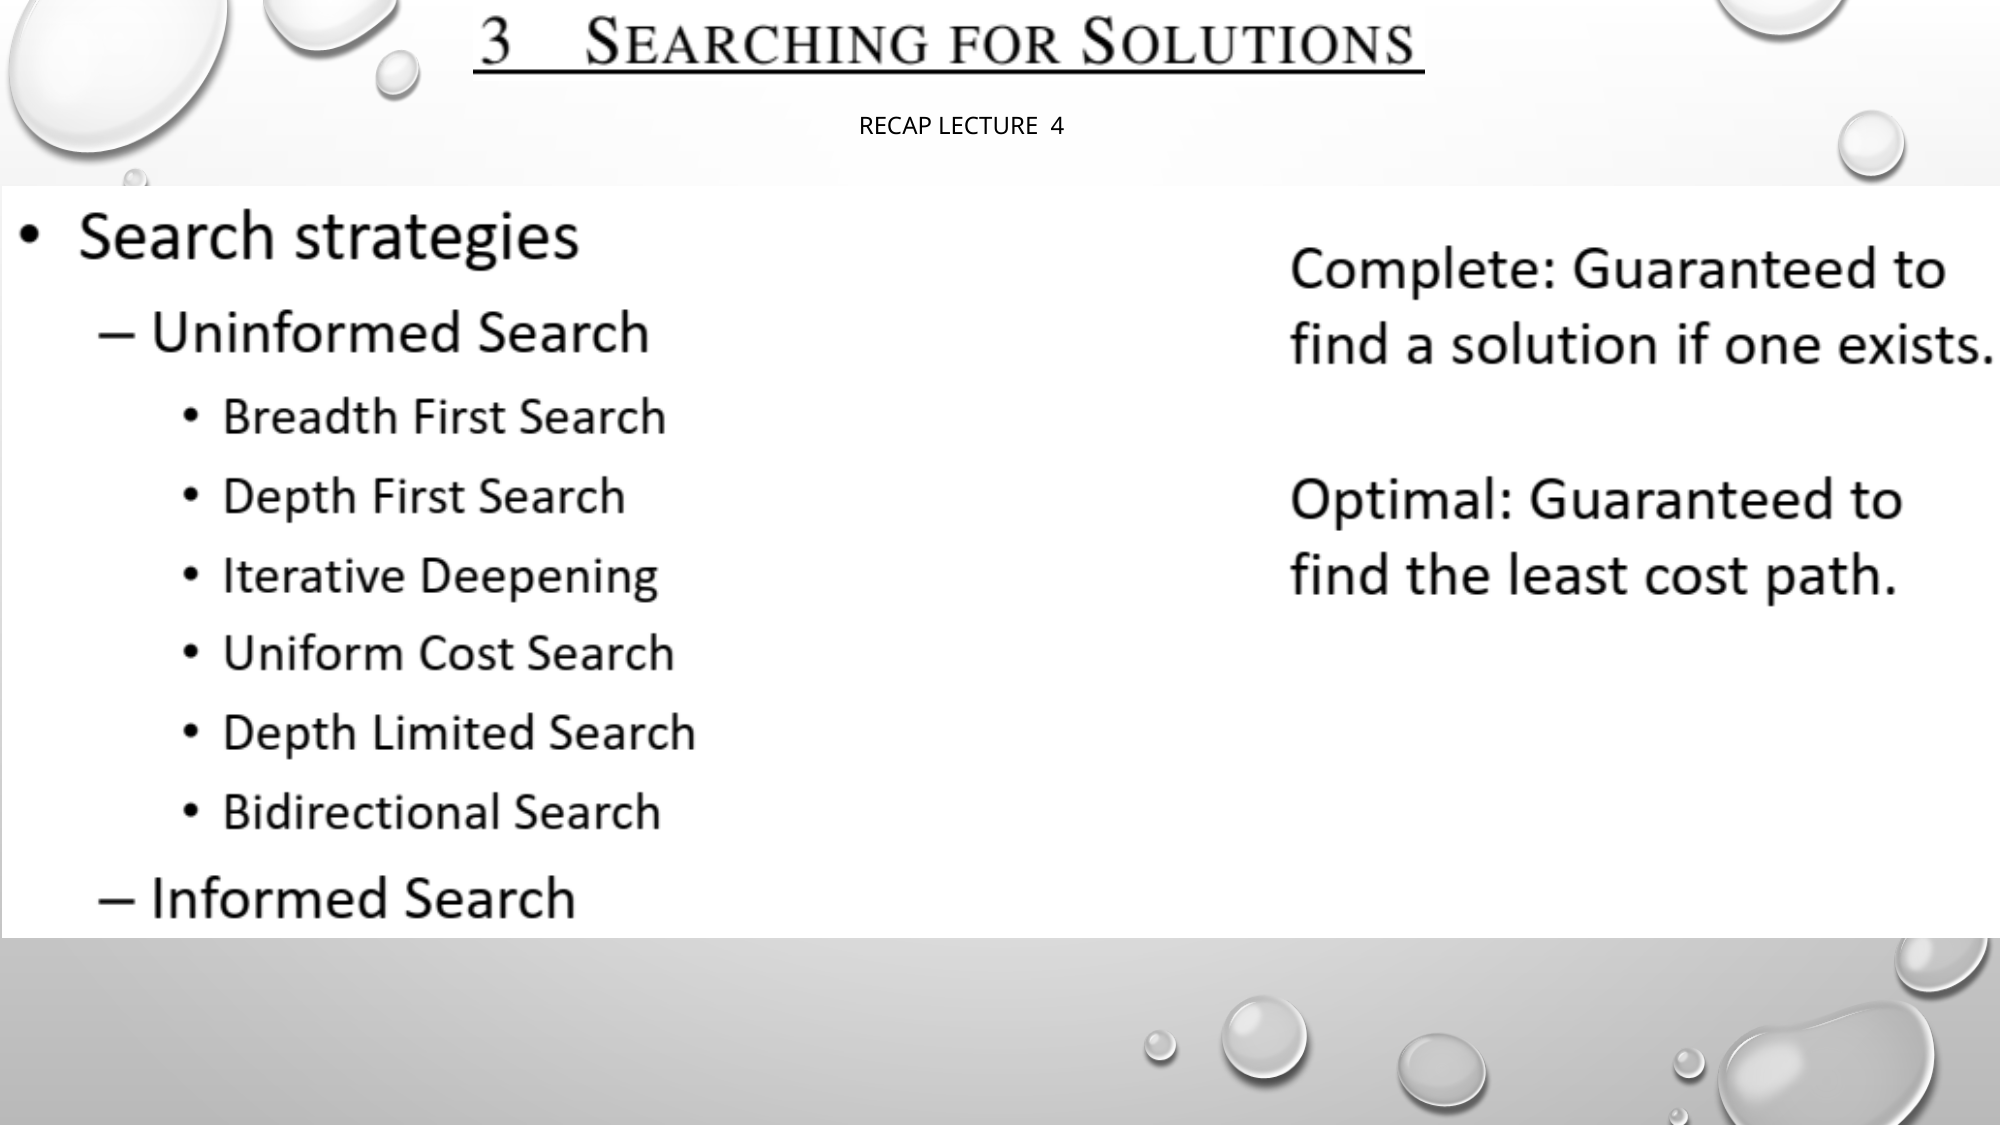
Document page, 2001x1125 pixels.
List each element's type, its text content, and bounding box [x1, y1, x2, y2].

picture [0, 0, 2000, 1125]
title recap lecture 4 [423, 80, 1507, 174]
